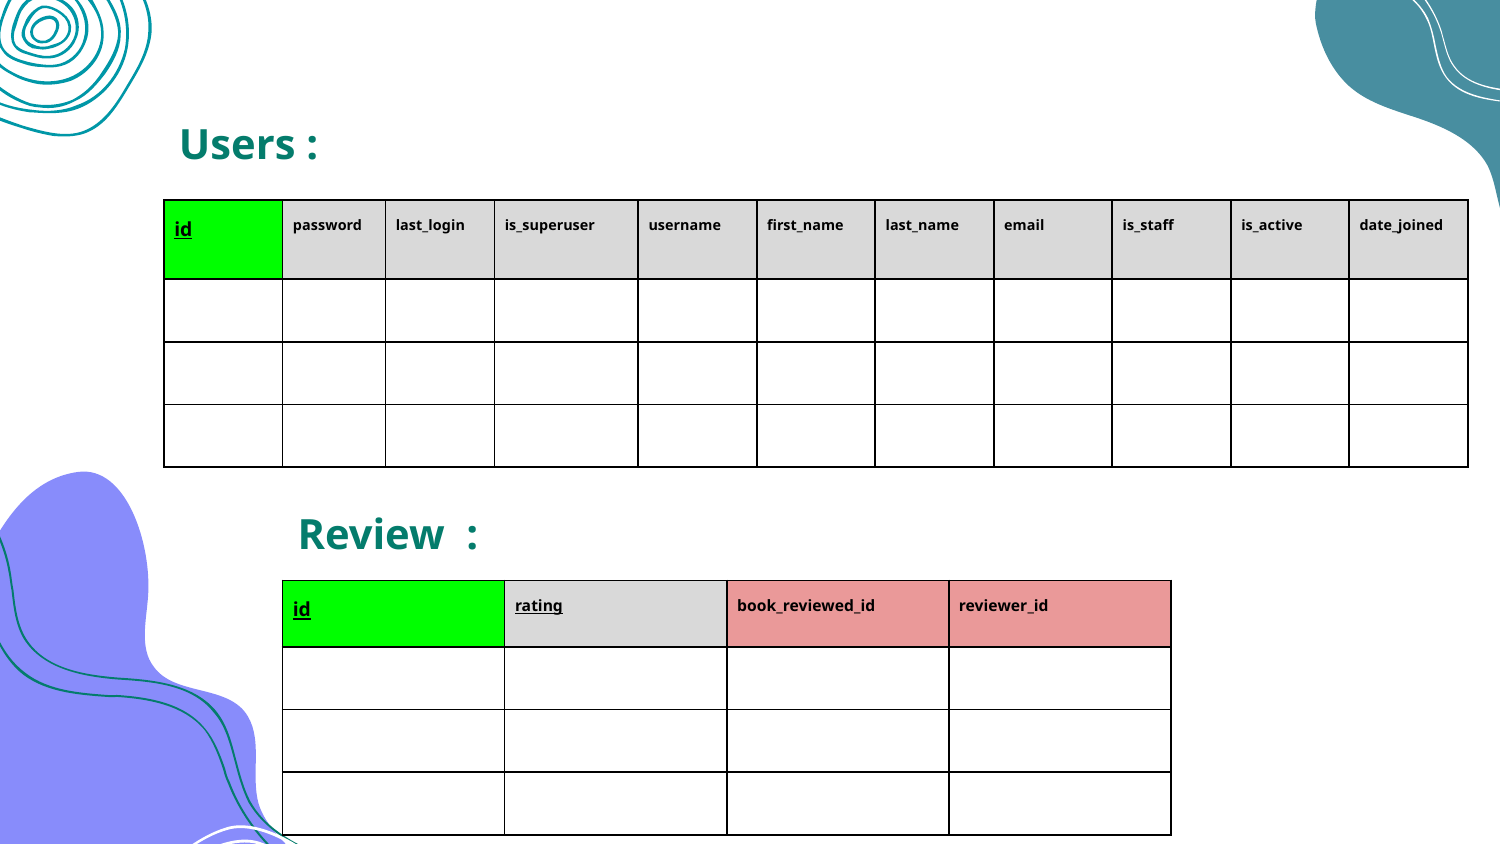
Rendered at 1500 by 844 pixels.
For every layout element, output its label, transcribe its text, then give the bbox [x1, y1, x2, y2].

table_cell [728, 648, 948, 709]
table_cell [995, 280, 1111, 341]
table_cell [495, 280, 637, 341]
table_cell [876, 343, 993, 404]
table_header last_name [876, 201, 993, 278]
table_header id [283, 581, 504, 646]
table_header date_joined [1350, 201, 1467, 278]
table_header rating [505, 581, 726, 646]
table_cell [758, 405, 874, 466]
table_cell [505, 648, 726, 709]
table_cell [1232, 280, 1348, 341]
table_cell [1113, 343, 1230, 404]
table_header email [995, 201, 1111, 278]
table_cell [758, 280, 874, 341]
table_cell [639, 405, 756, 466]
table_cell [505, 710, 726, 771]
title Users : [163, 102, 355, 175]
table_cell [1350, 405, 1467, 466]
table_cell [728, 710, 948, 771]
table_cell [1232, 405, 1348, 466]
table_cell [283, 773, 504, 834]
table_cell [165, 280, 282, 341]
table_cell [165, 343, 282, 404]
table_cell [1350, 280, 1467, 341]
table_header id [165, 201, 282, 278]
table_cell [1113, 280, 1230, 341]
table_cell [950, 710, 1170, 771]
table_cell [283, 343, 385, 404]
table_cell [639, 280, 756, 341]
table_cell [728, 773, 948, 834]
title Review : [282, 492, 519, 565]
table_cell [950, 773, 1170, 834]
table_header is_superuser [495, 201, 637, 278]
table_cell [386, 343, 494, 404]
table_cell [639, 343, 756, 404]
table_cell [995, 405, 1111, 466]
table_cell [1113, 405, 1230, 466]
table_header is_staff [1113, 201, 1230, 278]
table_cell [876, 280, 993, 341]
table_cell [283, 710, 504, 771]
table_cell [283, 280, 385, 341]
table_cell [283, 405, 385, 466]
table_cell [758, 343, 874, 404]
table_cell [1350, 343, 1467, 404]
table_cell [283, 648, 504, 709]
table_cell [386, 280, 494, 341]
table_cell [495, 405, 637, 466]
table_cell [1232, 343, 1348, 404]
table_cell [386, 405, 494, 466]
table_header first_name [758, 201, 874, 278]
table_cell [495, 343, 637, 404]
table_cell [165, 405, 282, 466]
table_header last_login [386, 201, 494, 278]
table_header book_reviewed_id [728, 581, 948, 646]
table_cell [876, 405, 993, 466]
table_header username [639, 201, 756, 278]
table_cell [505, 773, 726, 834]
table_cell [995, 343, 1111, 404]
table_header password [283, 201, 385, 278]
table_header is_active [1232, 201, 1348, 278]
table_cell [950, 648, 1170, 709]
table_header reviewer_id [950, 581, 1170, 646]
